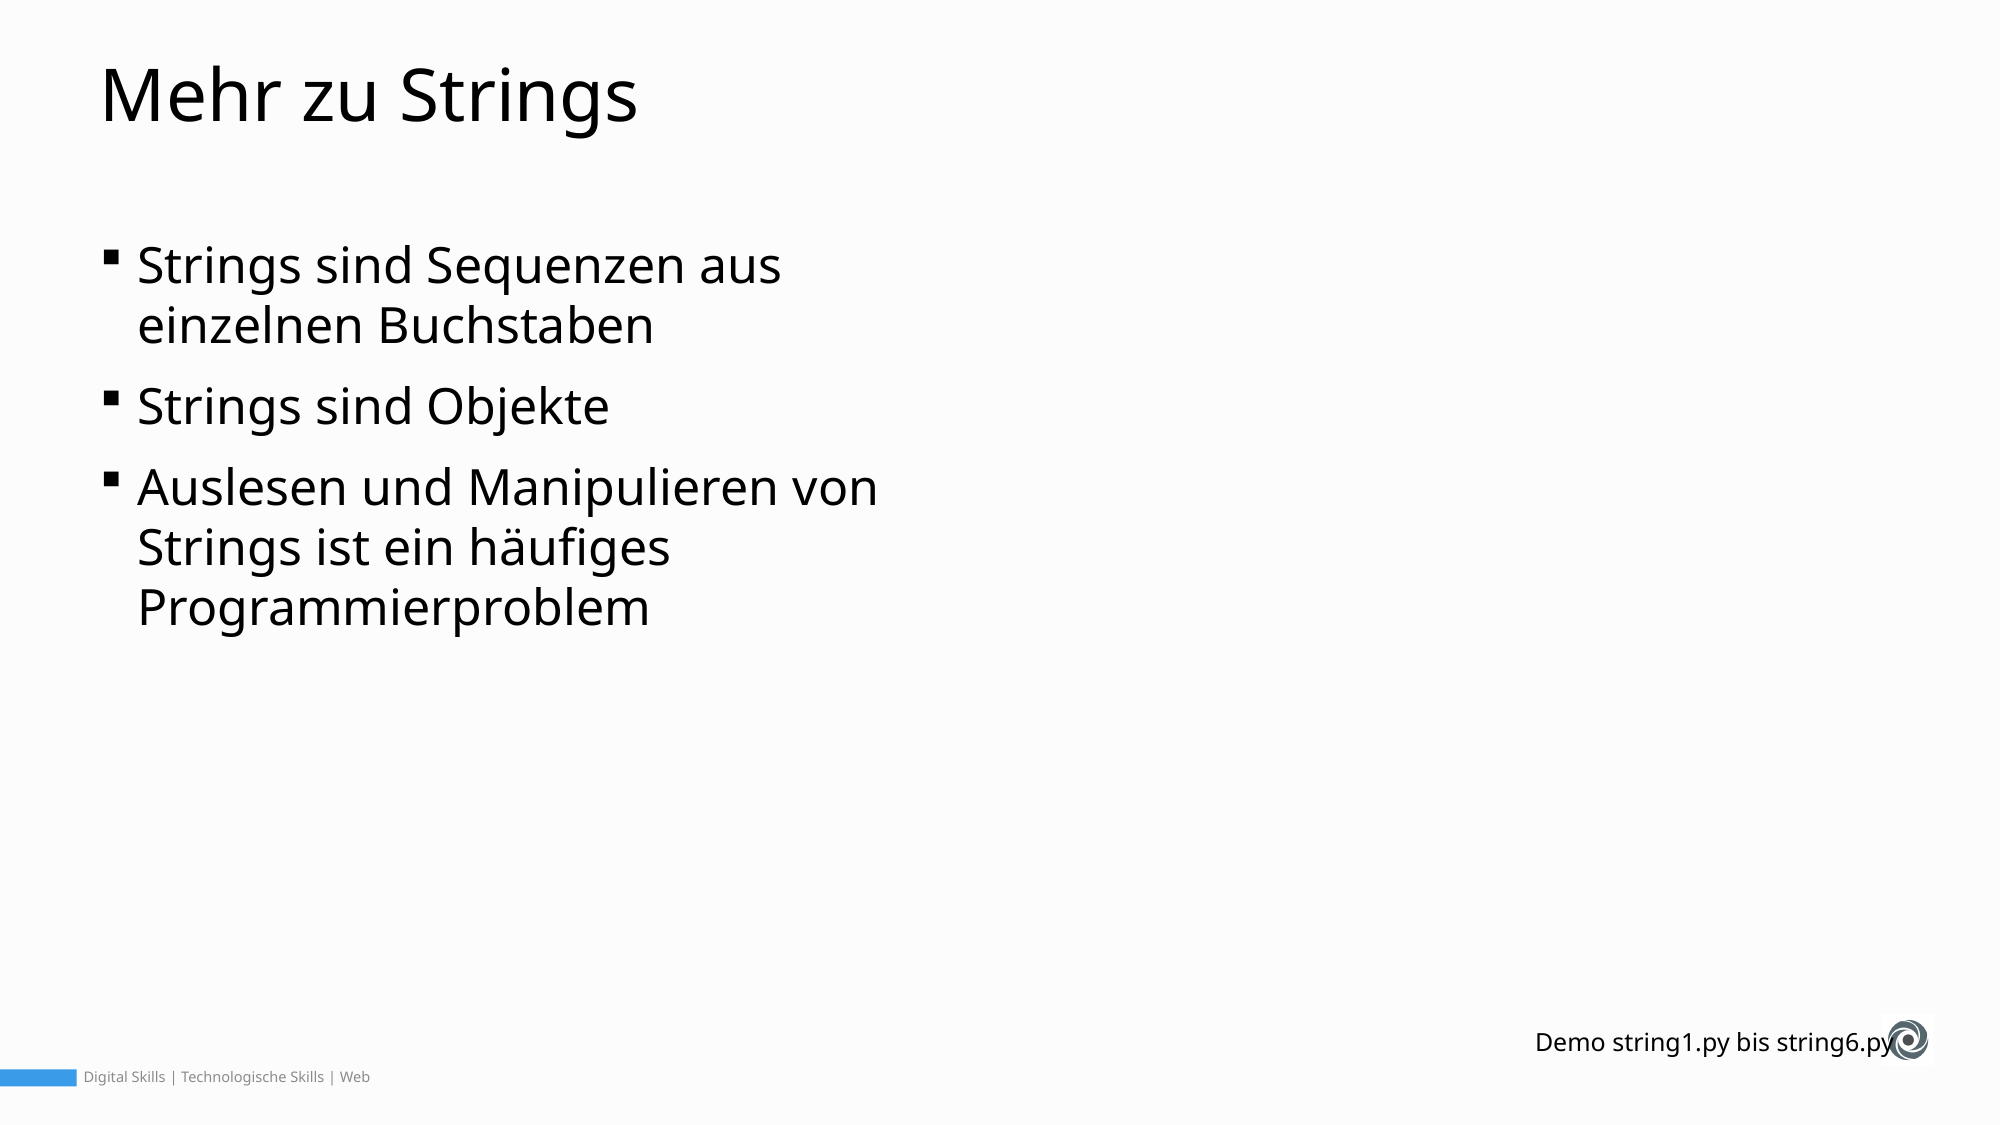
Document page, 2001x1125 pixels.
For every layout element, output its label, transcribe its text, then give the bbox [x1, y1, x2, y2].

picture [1882, 1014, 1934, 1066]
title Mehr zu Strings [84, 64, 1810, 132]
text_box Demo string1.py bis string6.py [1520, 1018, 1882, 1064]
list Strings sind Sequenzen aus einzelnen Buchstaben Strings sind Objekte Auslesen und Manipulieren von Strings ist ein häufiges Programmierproblem [84, 226, 1000, 897]
